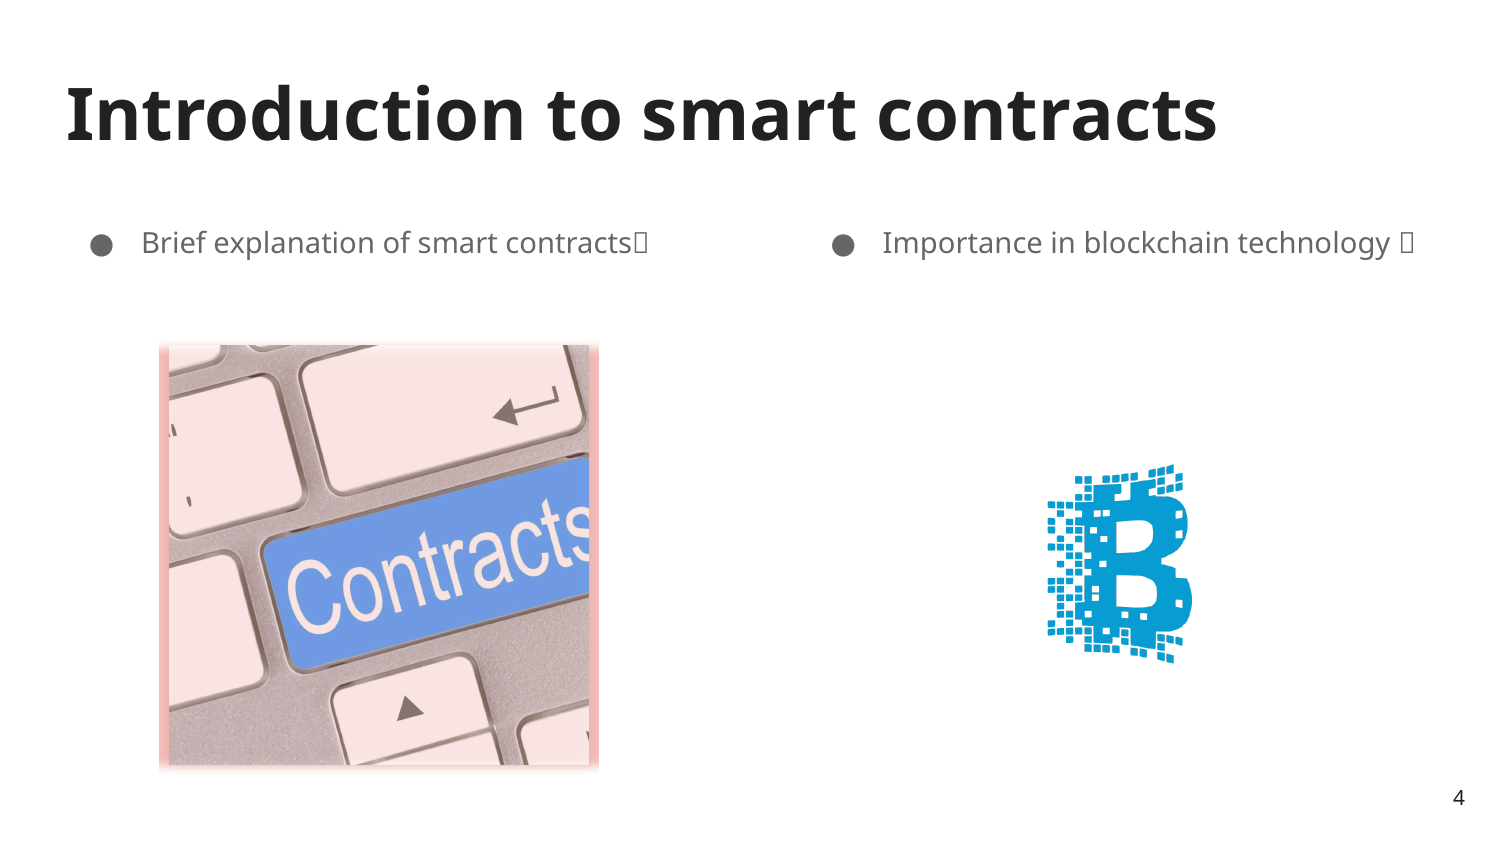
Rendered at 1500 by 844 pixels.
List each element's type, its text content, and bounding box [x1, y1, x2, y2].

title Introduction to smart contracts [51, 48, 1449, 180]
picture [169, 345, 590, 766]
picture [910, 345, 1331, 766]
list Importance in blockchain technology 🔗 [792, 201, 1449, 750]
list Brief explanation of smart contracts📱 [51, 201, 708, 750]
slide_number ‹#› [1389, 764, 1480, 830]
